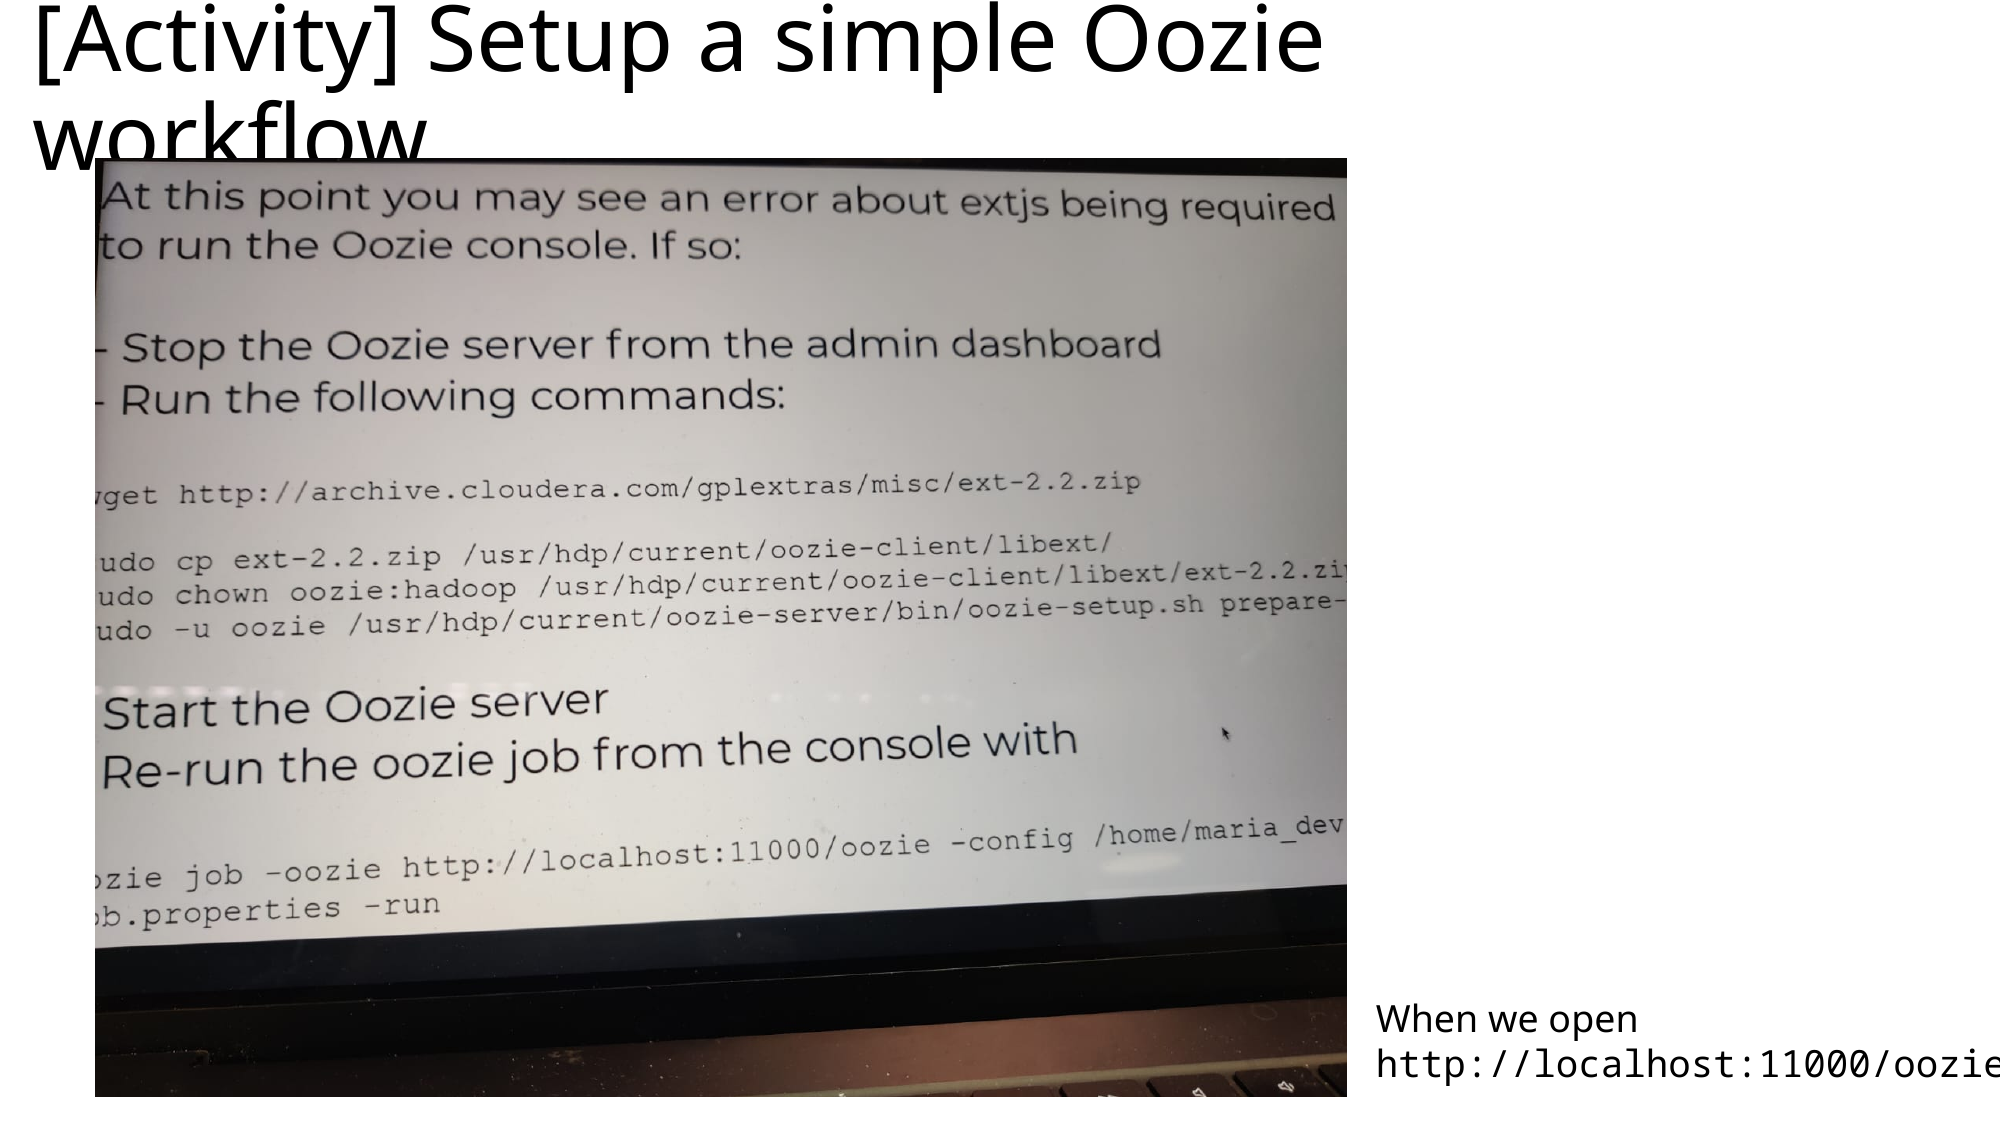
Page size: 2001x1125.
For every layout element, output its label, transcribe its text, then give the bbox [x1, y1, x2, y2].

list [95, 157, 1347, 1098]
title [Activity] Setup a simple Oozie workflow [17, 23, 1759, 159]
text_box When we open http://localhost:11000/oozie [1361, 987, 2000, 1125]
